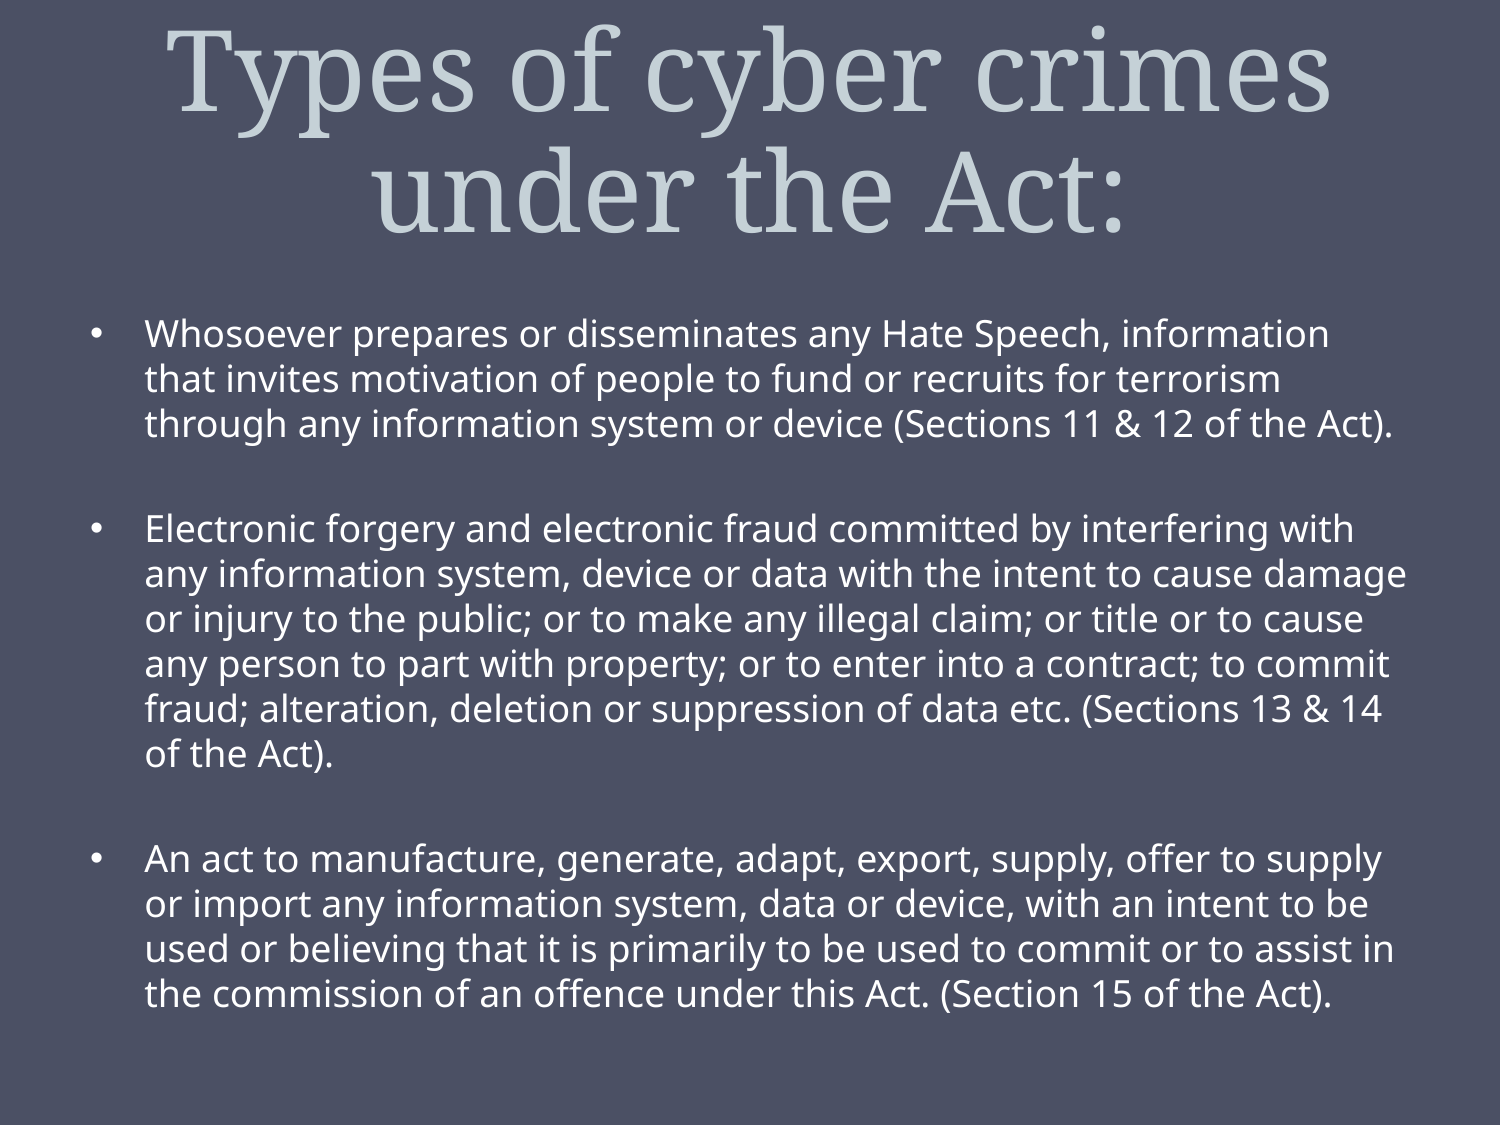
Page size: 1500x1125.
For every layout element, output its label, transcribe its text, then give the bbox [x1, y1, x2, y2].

list Whosoever prepares or disseminates any Hate Speech, information that invites motivation of people to fund or recruits for terrorism through any information system or device (Sections 11 & 12 of the Act). Electronic forgery and electronic fraud committed by interfering with any information system, device or data with the intent to cause damage or injury to the public; or to make any illegal claim; or title or to cause any person to part with property; or to enter into a contract; to commit fraud; alteration, deletion or suppression of data etc. (Sections 13 & 14 of the Act). An act to manufacture, generate, adapt, export, supply, offer to supply or import any information system, data or device, with an intent to be used or believing that it is primarily to be used to commit or to assist in the commission of an offence under this Act. (Section 15 of the Act). [75, 302, 1425, 1046]
title Types of cyber crimes under the Act: [75, 0, 1425, 263]
